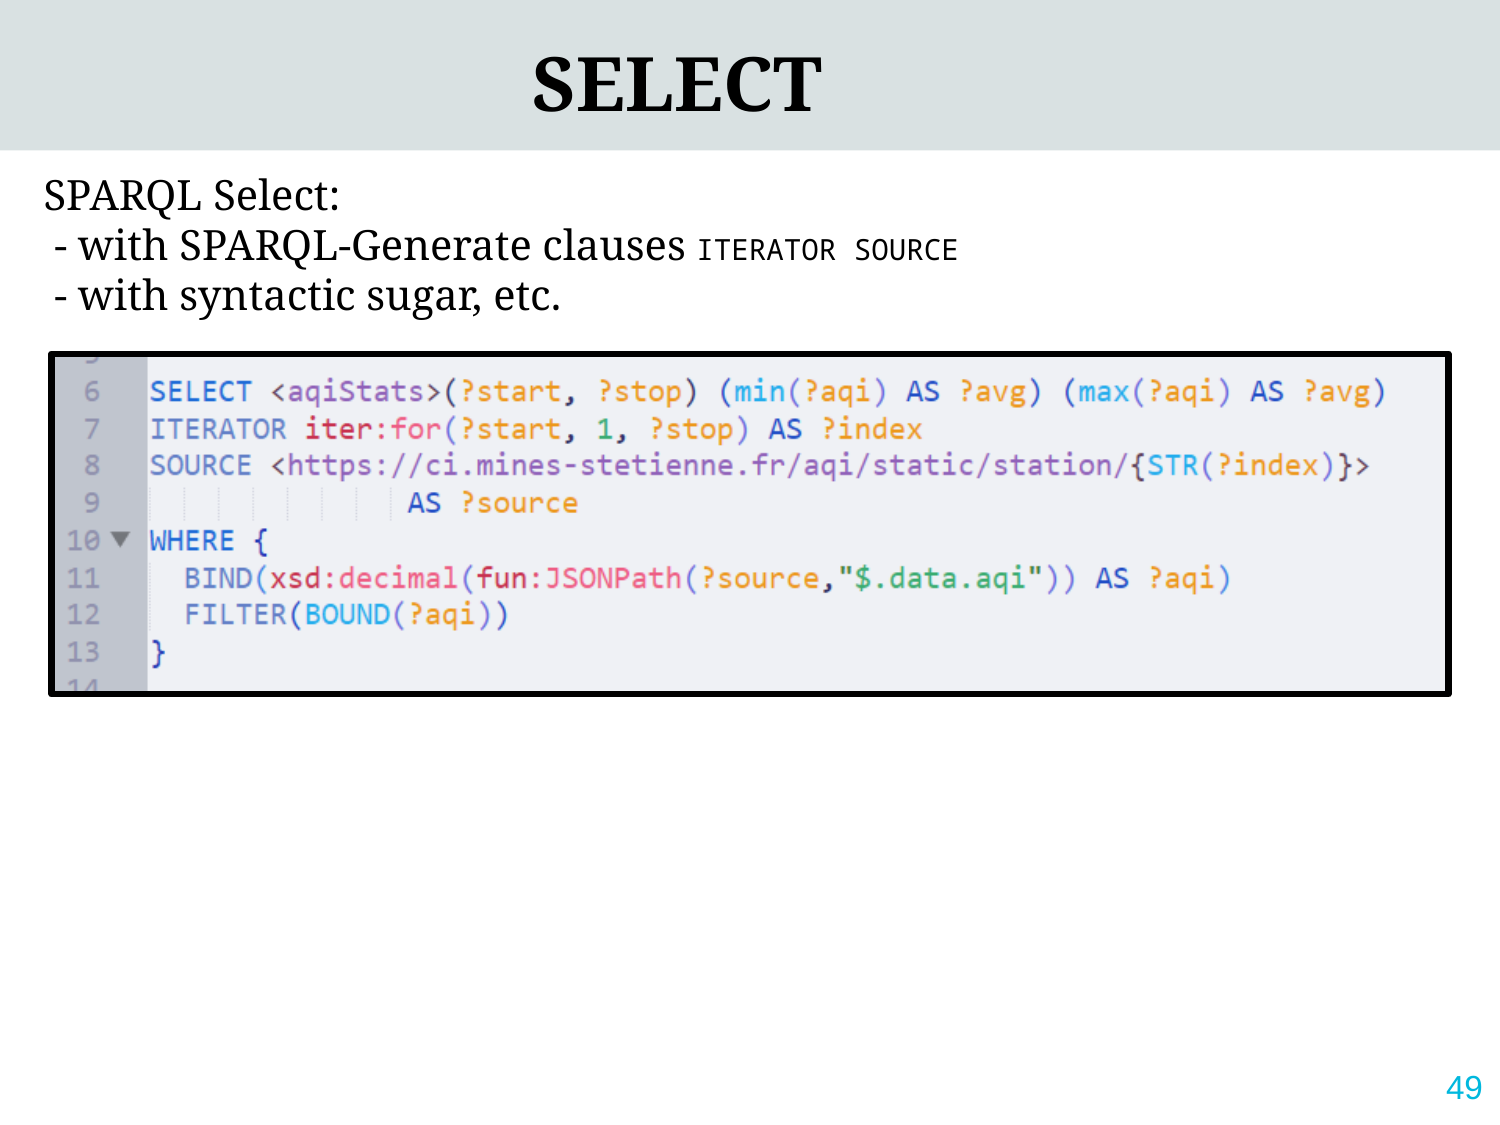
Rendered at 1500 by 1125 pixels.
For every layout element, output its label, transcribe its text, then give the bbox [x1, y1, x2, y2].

list SELECT [101, 36, 1254, 159]
picture [54, 356, 1446, 692]
text_box SPARQL Select: - with SPARQL-Generate clauses ITERATOR SOURCE - with syntactic sugar, etc. [27, 159, 1500, 328]
slide_number 49 [1376, 1053, 1484, 1120]
